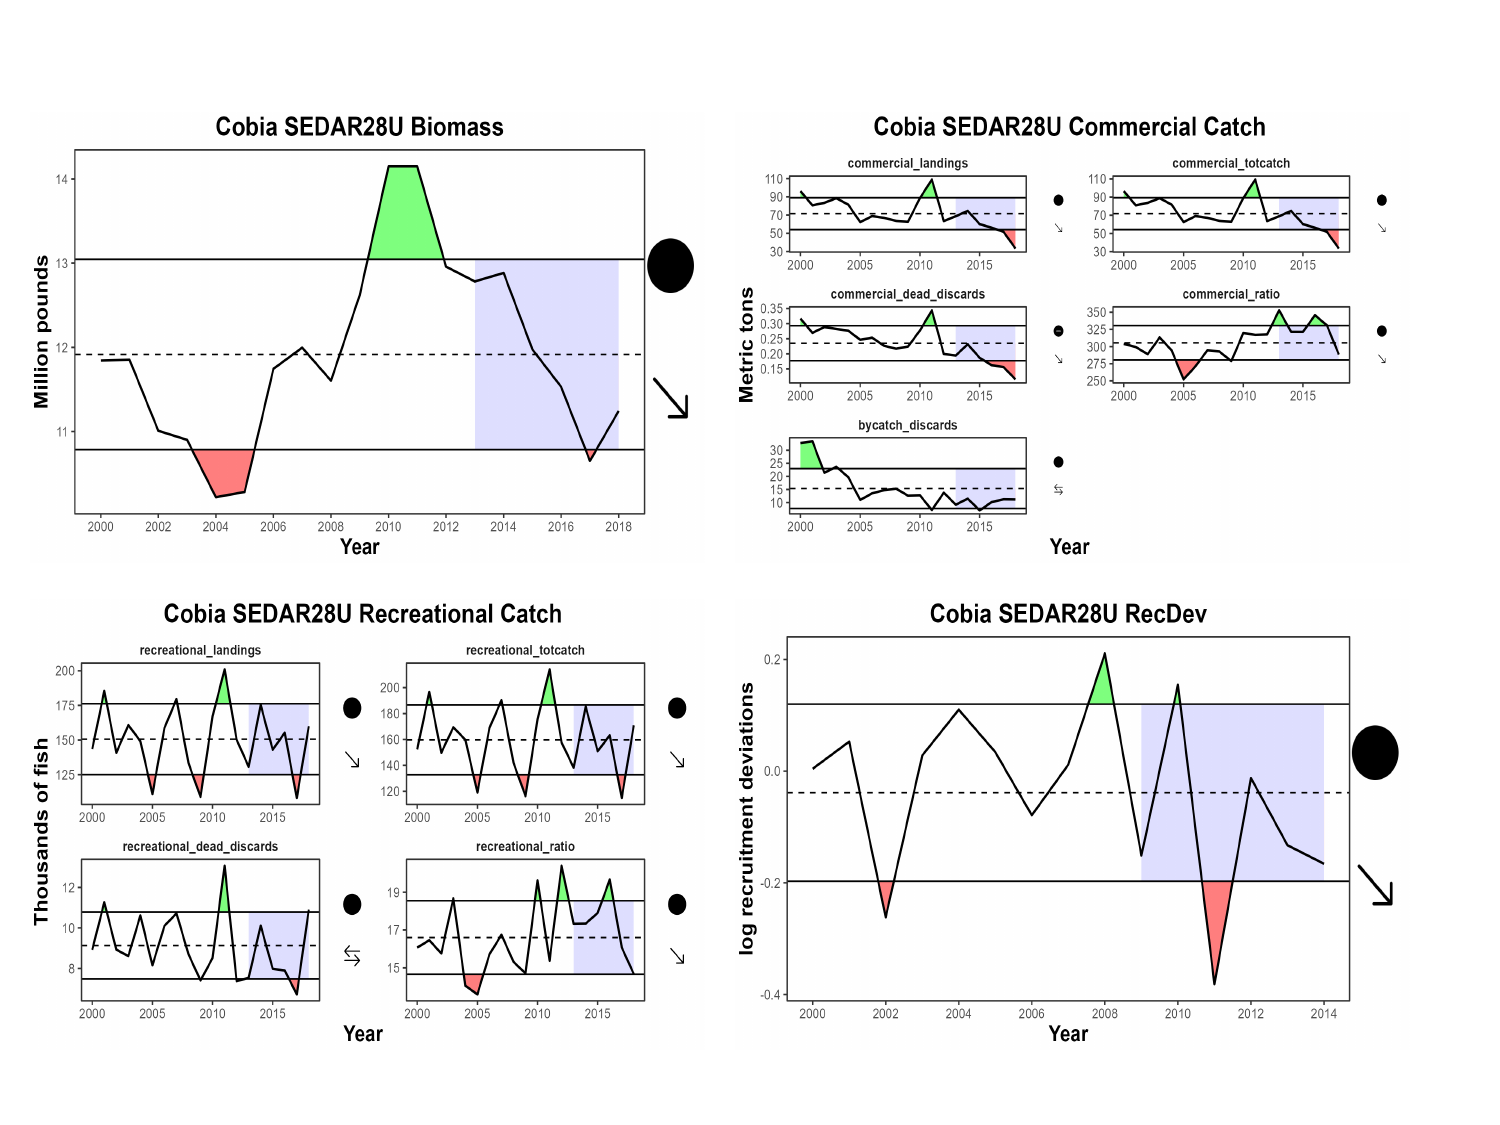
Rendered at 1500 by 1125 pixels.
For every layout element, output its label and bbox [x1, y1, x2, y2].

list [29, 599, 706, 1051]
list [29, 112, 706, 563]
list [734, 599, 1411, 1051]
list [734, 112, 1411, 563]
